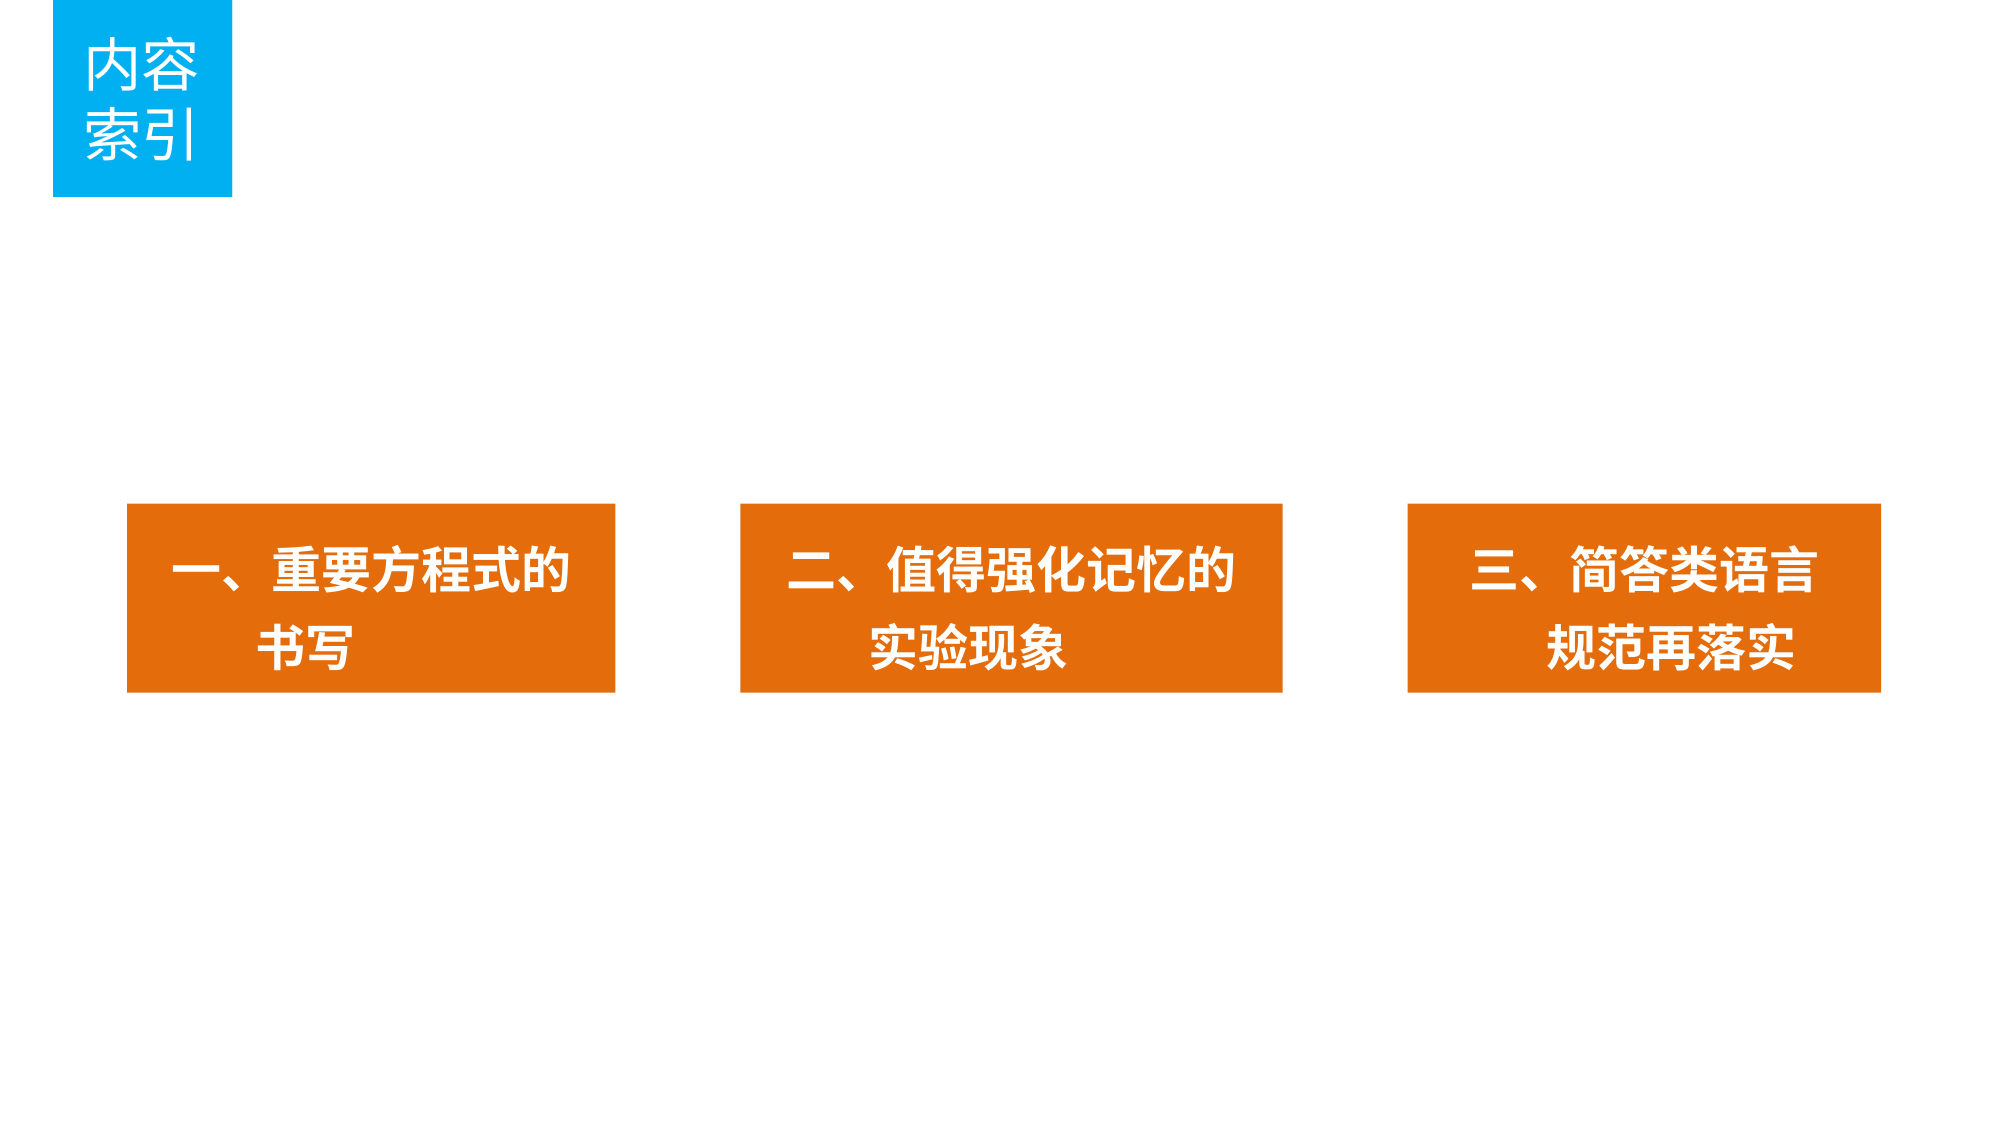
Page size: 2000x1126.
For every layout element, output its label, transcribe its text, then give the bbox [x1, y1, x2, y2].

text_box 一、重要方程式的 书写 [125, 501, 617, 695]
text_box 内容索引 [64, 20, 219, 176]
text_box [51, 0, 234, 199]
text_box 三、简答类语言 规范再落实 [1406, 501, 1883, 695]
text_box 二、值得强化记忆的 实验现象 [738, 501, 1285, 695]
